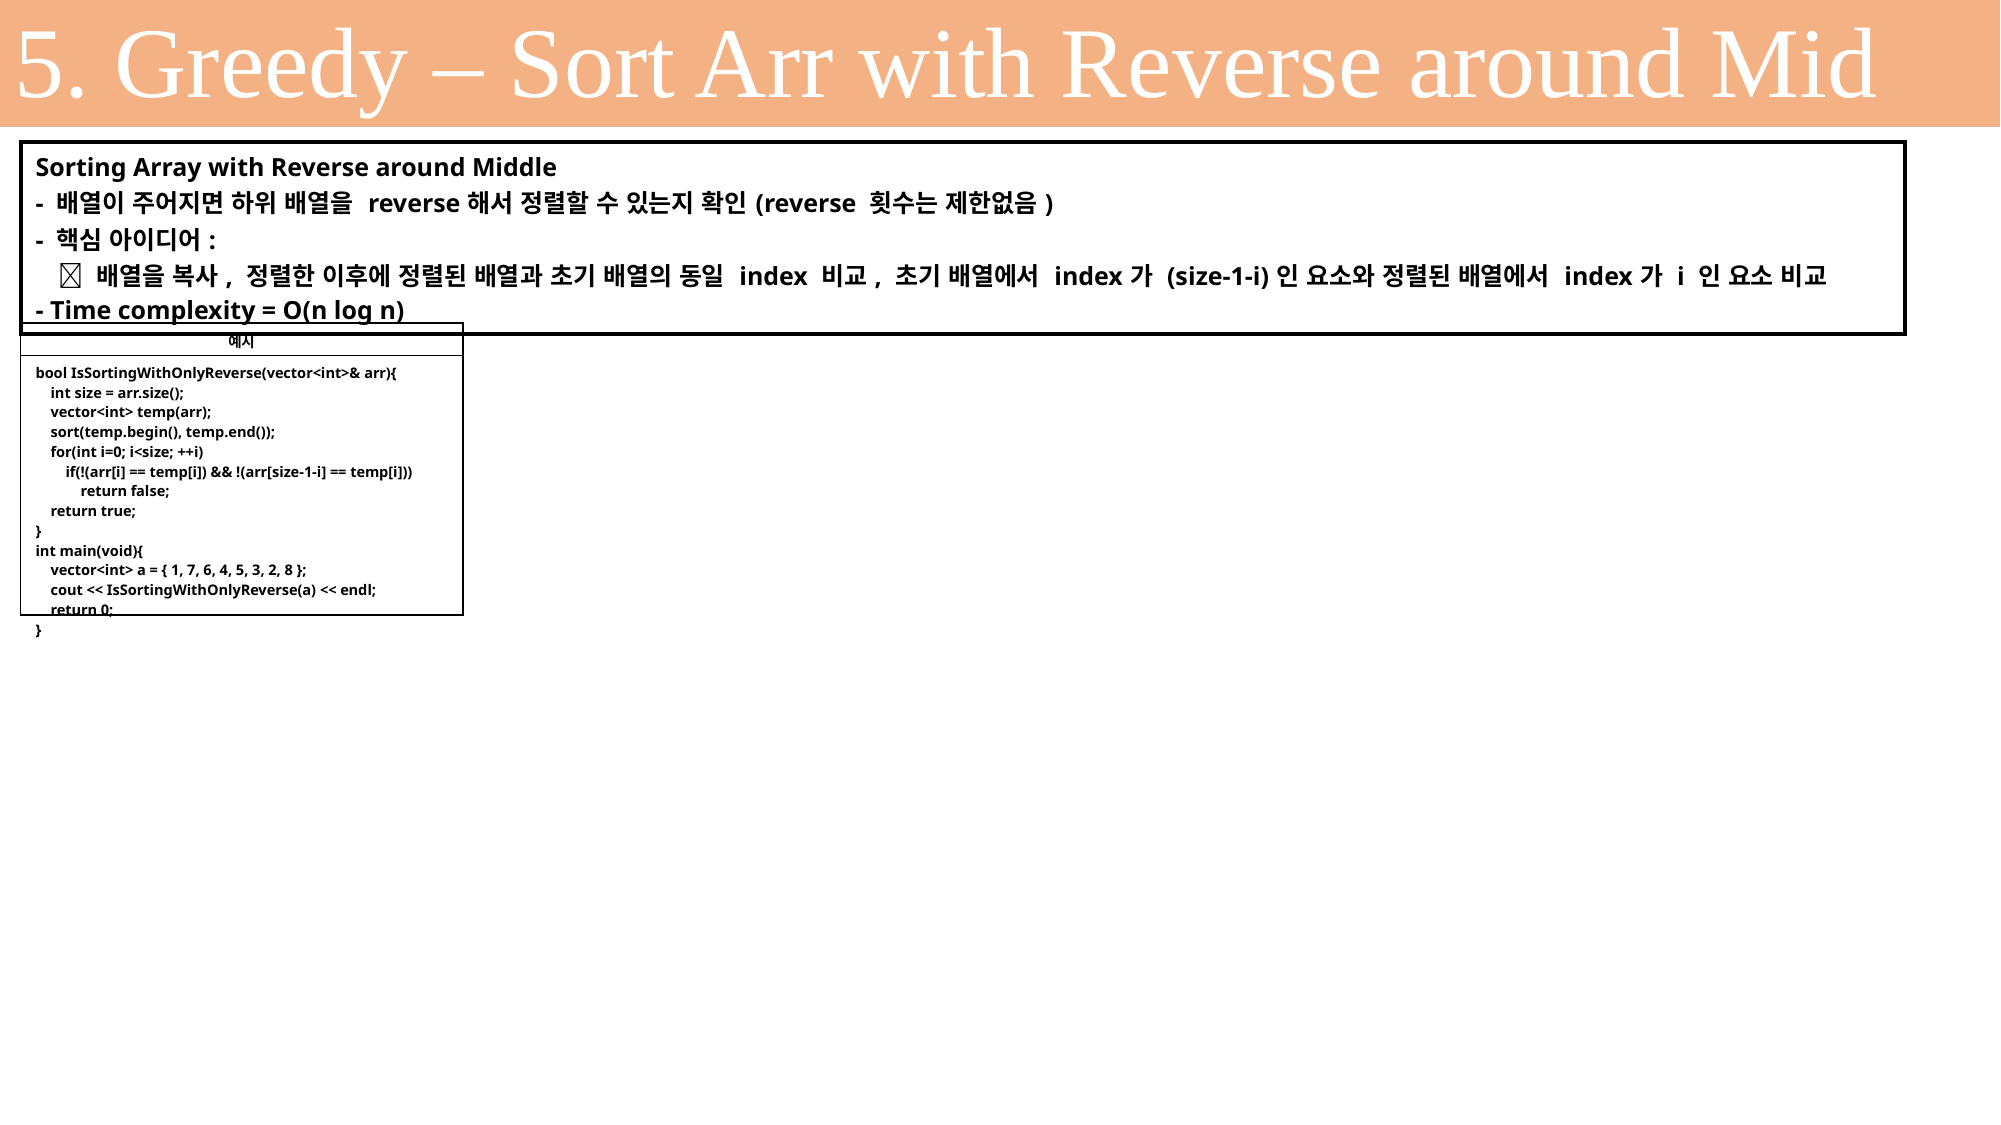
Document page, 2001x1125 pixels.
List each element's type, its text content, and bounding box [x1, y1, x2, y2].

table_cell bool IsSortingWithOnlyReverse(vector<int>& arr){ int size = arr.size(); vector<int> temp(arr); sort(temp.begin(), temp.end()); for(int i=0; i<size; ++i) if(!(arr[i] == temp[i]) && !(arr[size-1-i] == temp[i])) return false; return true; } int main(void){ vector<int> a = { 1, 7, 6, 4, 5, 3, 2, 8 }; cout << IsSortingWithOnlyReverse(a) << endl; return 0; } [21, 356, 462, 614]
table_header Sorting Array with Reverse around Middle - 배열이 주어지면 하위 배열을 reverse해서 정렬할 수 있는지 확인(reverse 횟수는 제한없음) - 핵심 아이디어:  배열을 복사, 정렬한 이후에 정렬된 배열과 초기 배열의 동일 index 비교, 초기 배열에서 index가 (size-1-i)인 요소와 정렬된 배열에서 index가 i 인 요소 비교 - Time complexity = O(n log n) [23, 144, 1903, 332]
text_box 5. Greedy – Sort Arr with Reverse around Mid [0, 0, 2000, 126]
table_header 예시 [21, 324, 462, 355]
